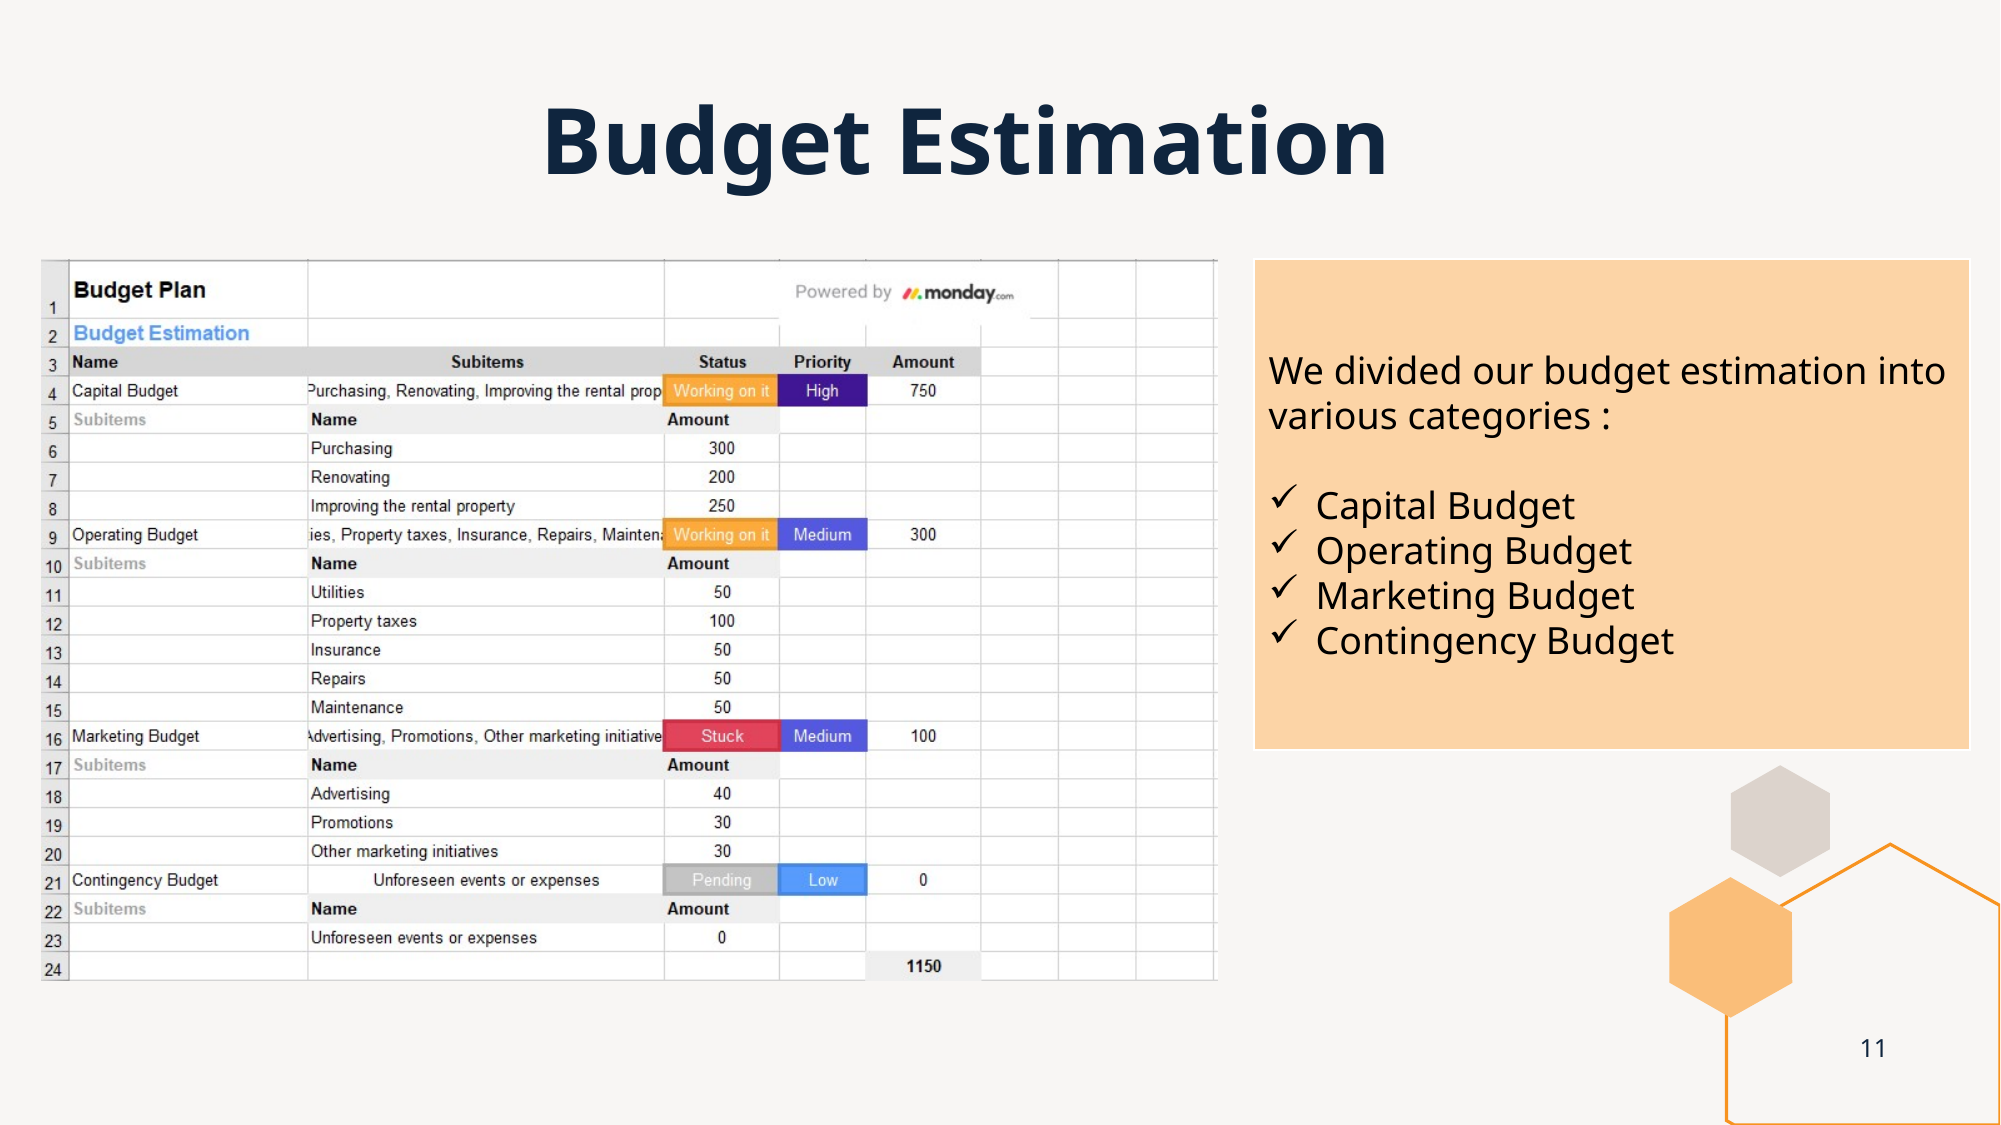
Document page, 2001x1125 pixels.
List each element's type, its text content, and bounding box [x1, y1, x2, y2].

text_box We divided our budget estimation into various categories : Capital Budget Operating Budget Marketing Budget Contingency Budget [1253, 258, 1971, 751]
title Budget Estimation [95, 87, 1837, 202]
slide_number 11 [1836, 1020, 1912, 1080]
picture [41, 259, 1218, 981]
